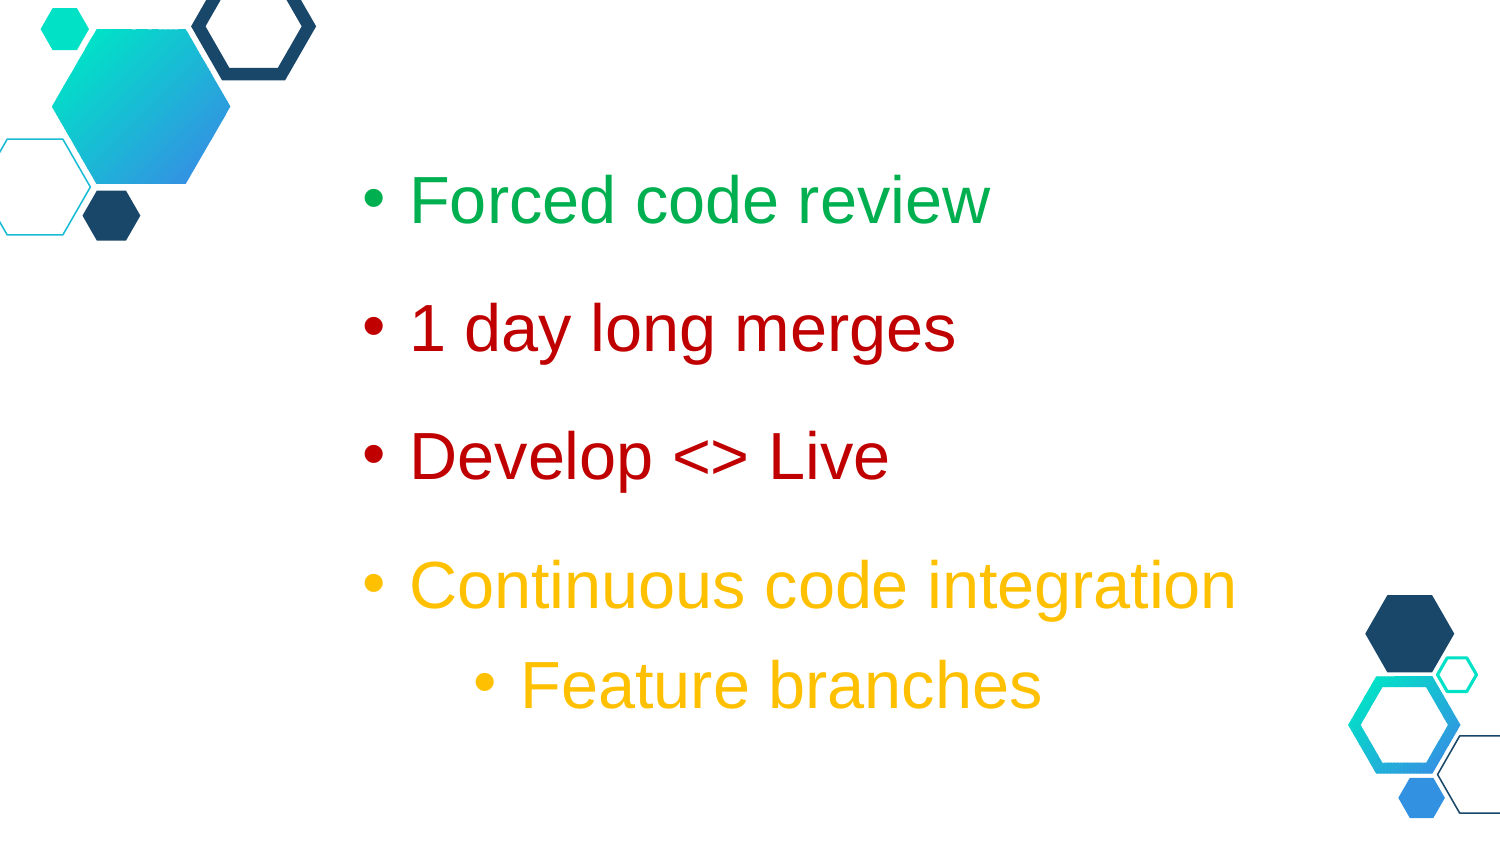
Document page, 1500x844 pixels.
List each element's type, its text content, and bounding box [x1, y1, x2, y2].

text_box Forced code review [347, 149, 1289, 245]
text_box 1 day long merges [347, 277, 1289, 373]
text_box Develop <> Live [347, 405, 1289, 534]
text_box Continuous code integration [347, 534, 1289, 630]
text_box Feature branches [459, 634, 1400, 729]
